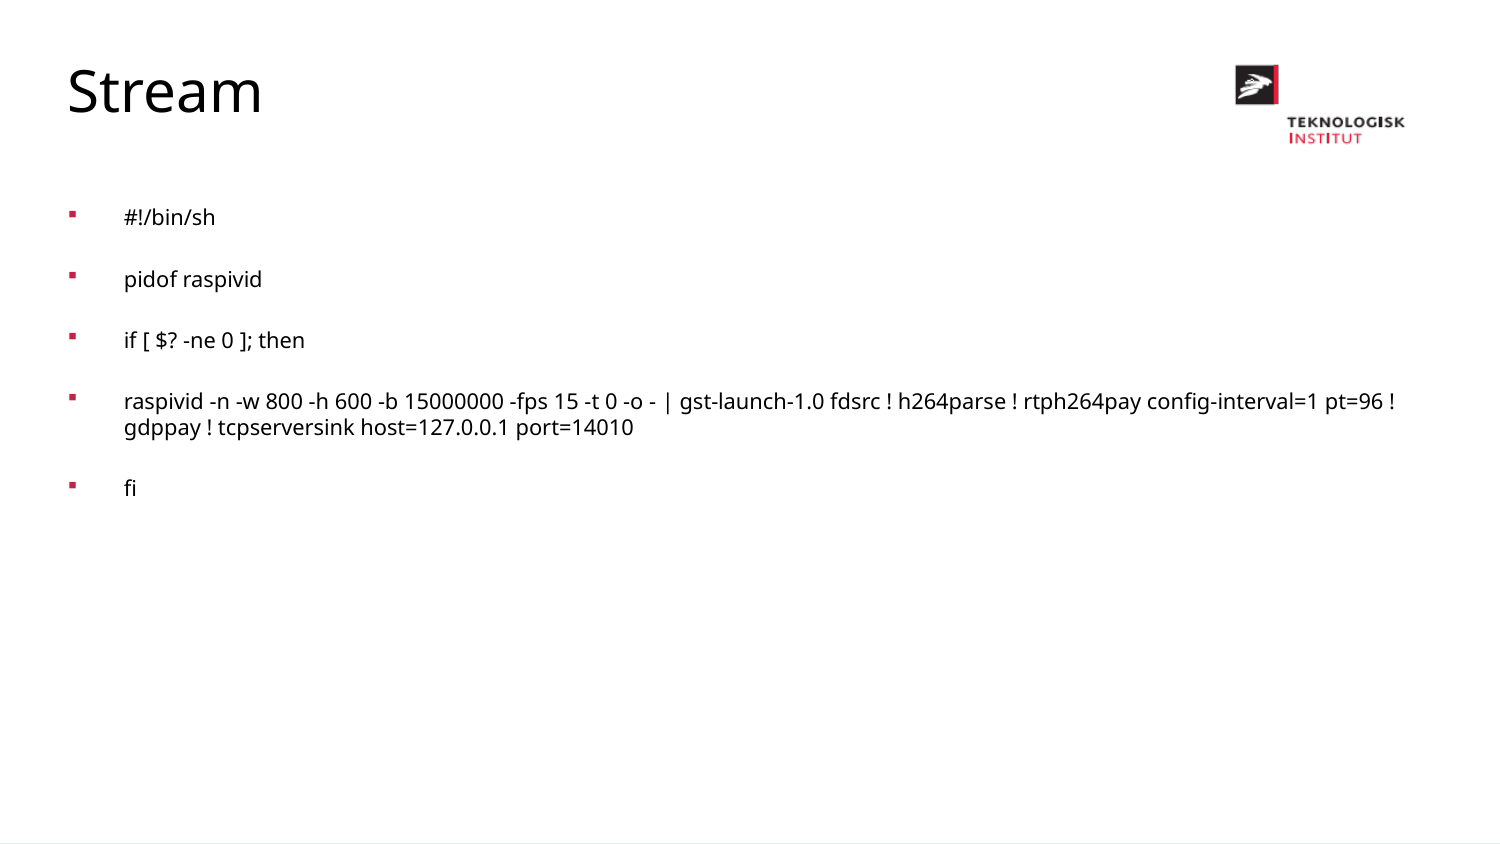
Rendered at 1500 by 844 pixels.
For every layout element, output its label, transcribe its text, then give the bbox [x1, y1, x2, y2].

list #!/bin/sh pidof raspivid if [ $? -ne 0 ]; then raspivid -n -w 800 -h 600 -b 15000000 -fps 15 -t 0 -o - | gst-launch-1.0 fdsrc ! h264parse ! rtph264pay config-interval=1 pt=96 ! gdppay ! tcpserversink host=127.0.0.1 port=14010 fi [46, 183, 1447, 586]
list Stream [46, 33, 1204, 185]
